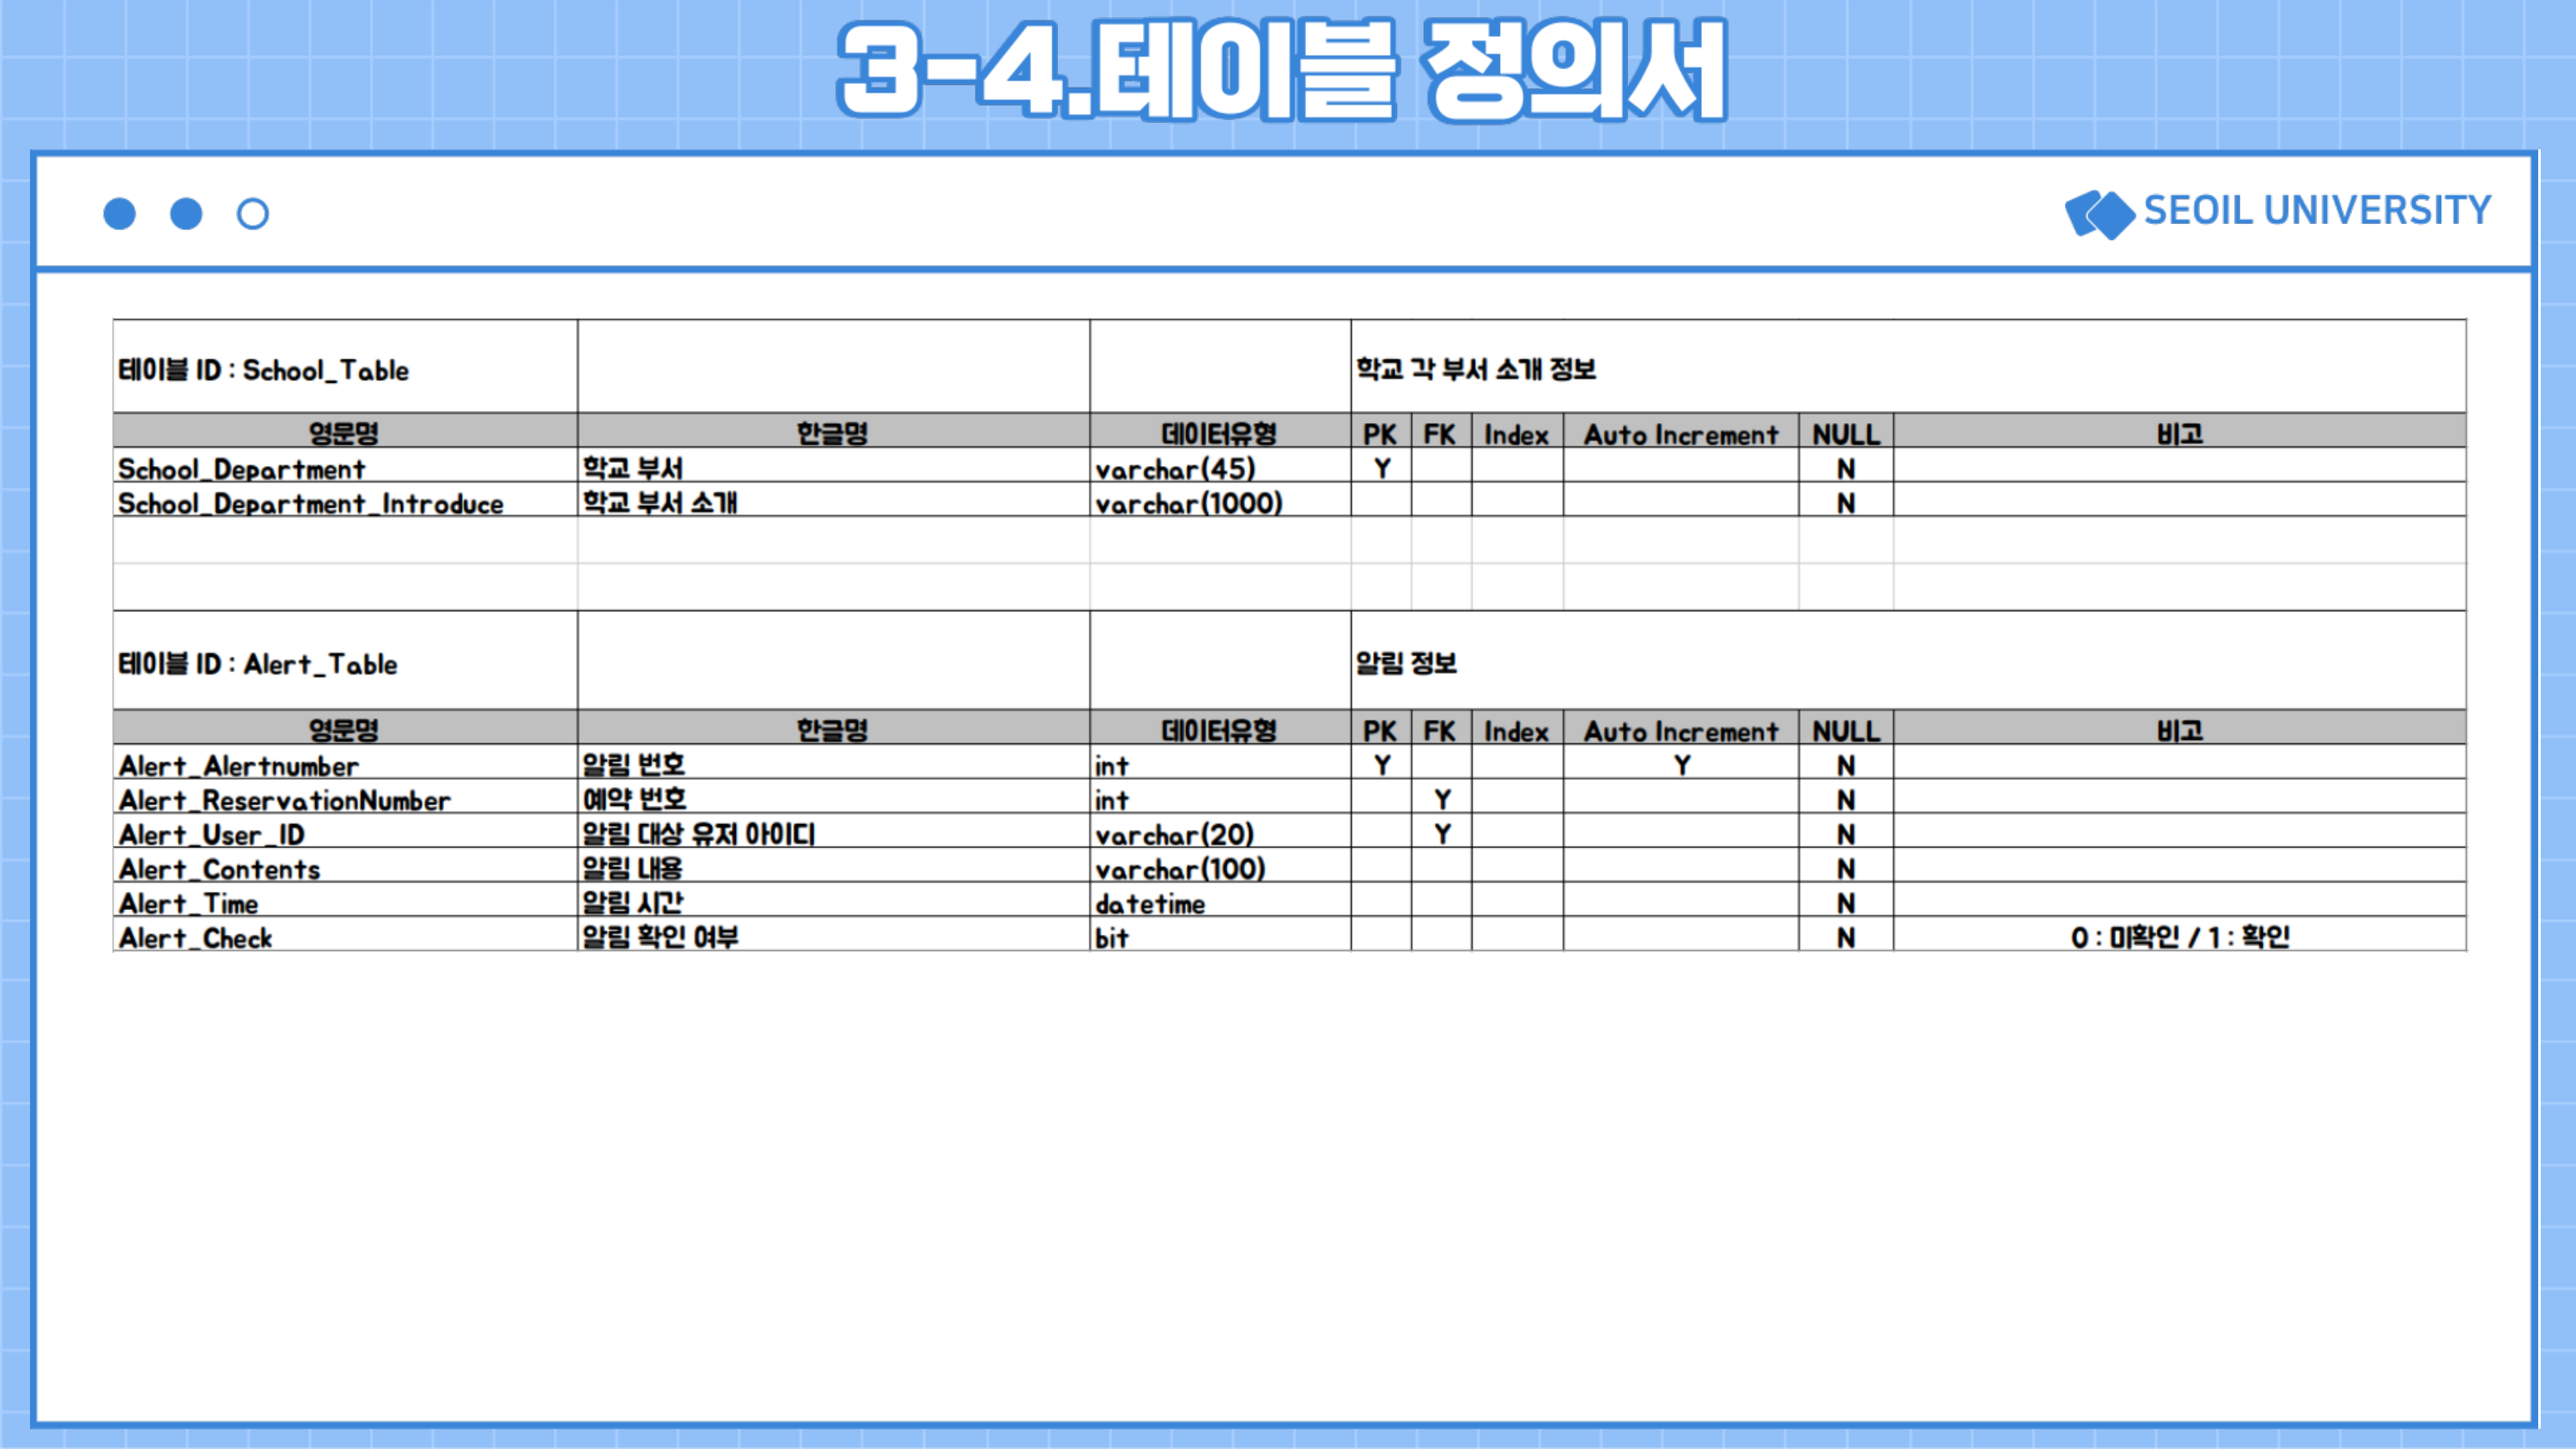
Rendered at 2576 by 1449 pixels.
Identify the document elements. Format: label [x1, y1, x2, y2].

text_box [30, 149, 2538, 1429]
text_box [0, 0, 2576, 1449]
text_box [2065, 184, 2502, 241]
text_box [112, 318, 2469, 954]
picture [0, 0, 1852, 249]
